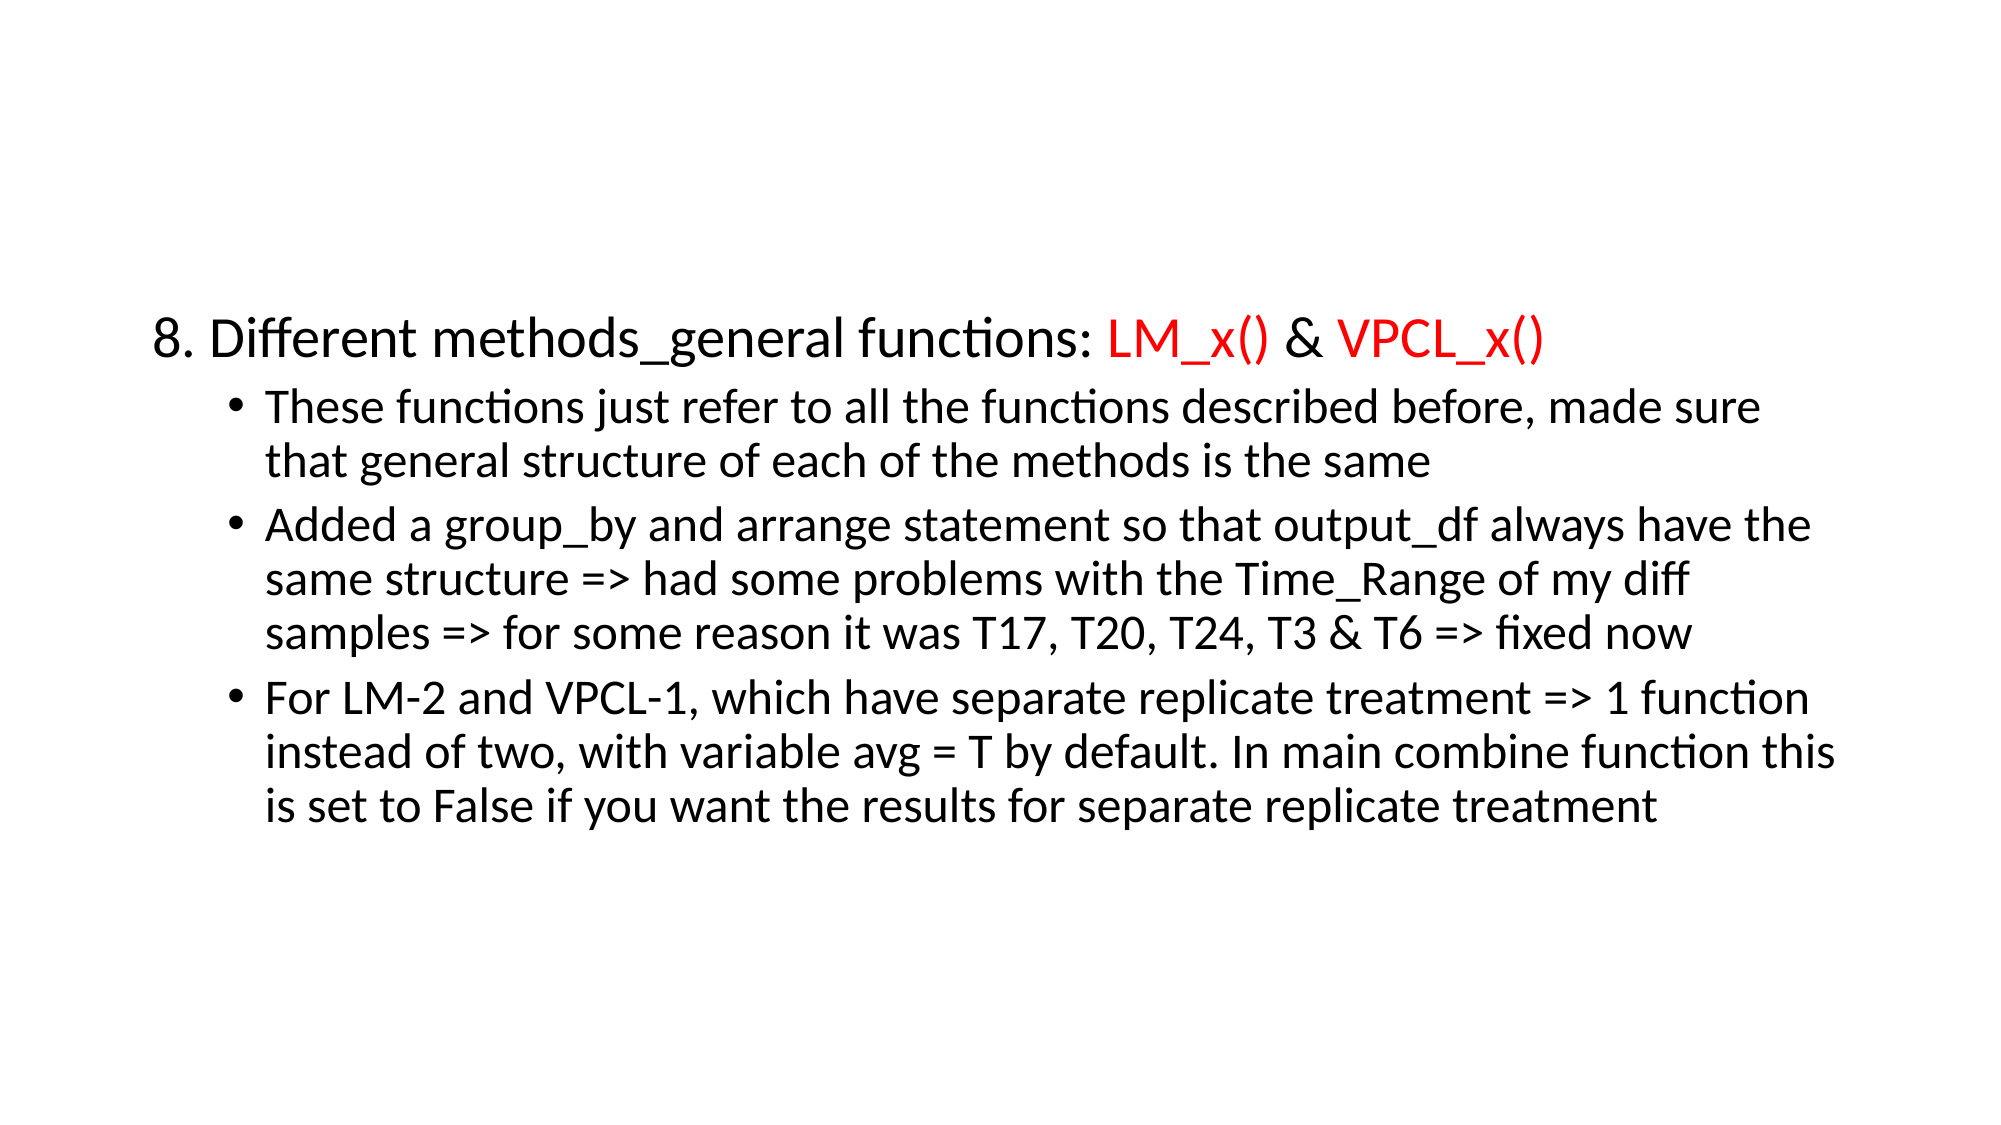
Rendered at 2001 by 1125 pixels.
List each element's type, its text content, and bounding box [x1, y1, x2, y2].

list 8. Different methods_general functions: LM_x() & VPCL_x() These functions just refer to all the functions described before, made sure that general structure of each of the methods is the same Added a group_by and arrange statement so that output_df always have the same structure => had some problems with the Time_Range of my diff samples => for some reason it was T17, T20, T24, T3 & T6 => fixed now For LM-2 and VPCL-1, which have separate replicate treatment => 1 function instead of two, with variable avg = T by default. In main combine function this is set to False if you want the results for separate replicate treatment [137, 299, 1863, 1014]
